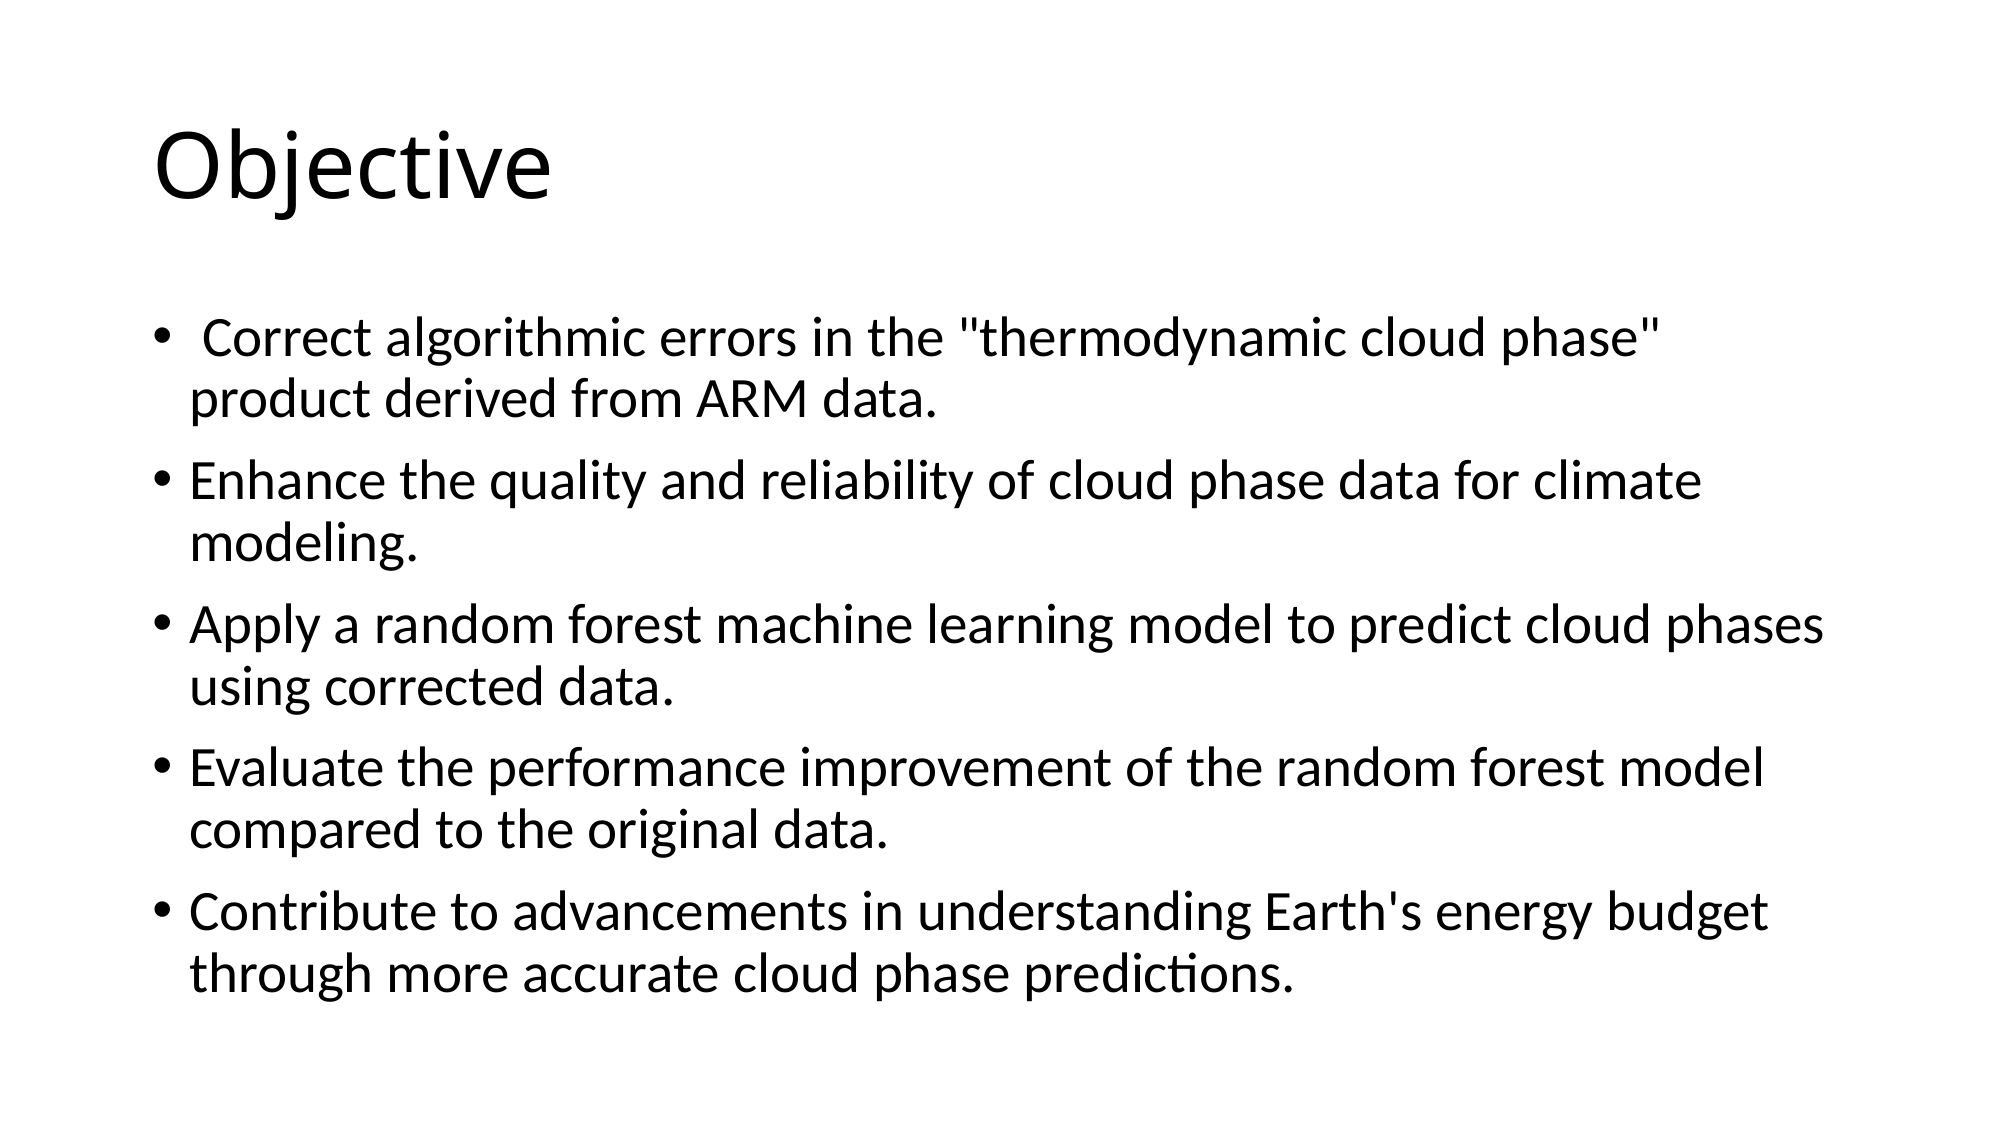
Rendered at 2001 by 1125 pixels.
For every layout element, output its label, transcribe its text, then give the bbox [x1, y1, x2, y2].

list Correct algorithmic errors in the "thermodynamic cloud phase" product derived from ARM data. Enhance the quality and reliability of cloud phase data for climate modeling. Apply a random forest machine learning model to predict cloud phases using corrected data. Evaluate the performance improvement of the random forest model compared to the original data. Contribute to advancements in understanding Earth's energy budget through more accurate cloud phase predictions. [137, 299, 1863, 1014]
title Objective [137, 59, 1863, 278]
